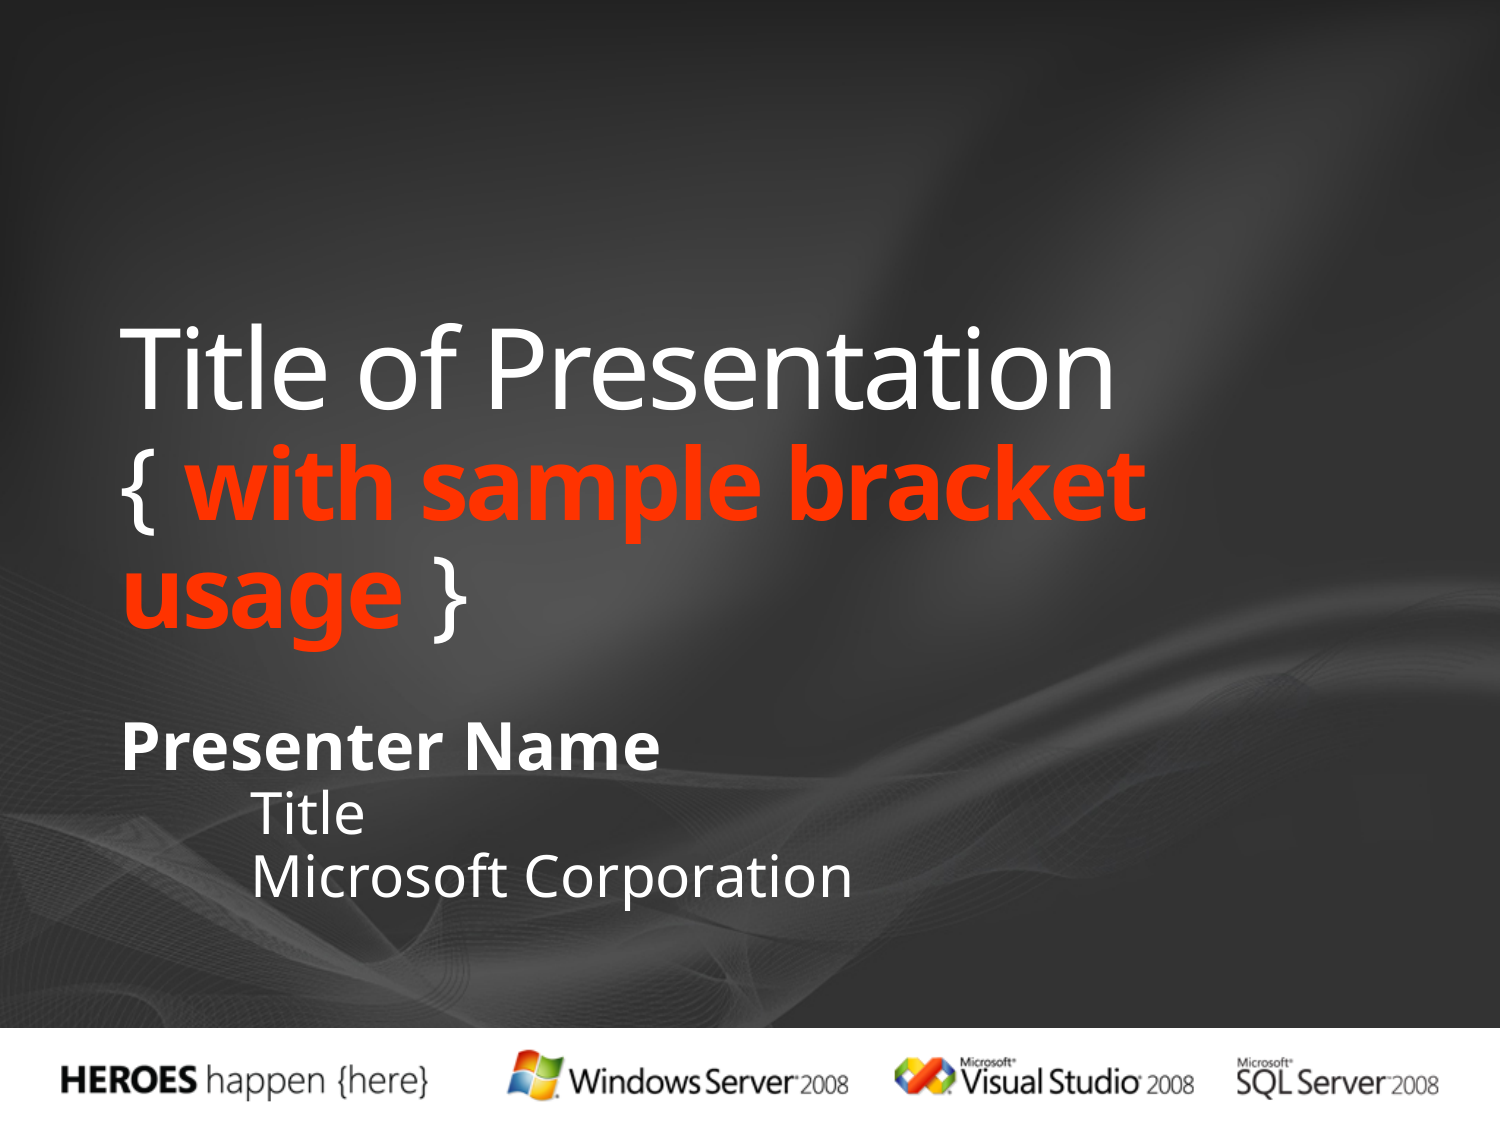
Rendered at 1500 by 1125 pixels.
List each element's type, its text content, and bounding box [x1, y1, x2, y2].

title Title of Presentation { with sample bracket usage } [119, 312, 1438, 563]
picture [0, 0, 1500, 1125]
subtitle Presenter Name Title Microsoft Corporation [119, 712, 1438, 789]
